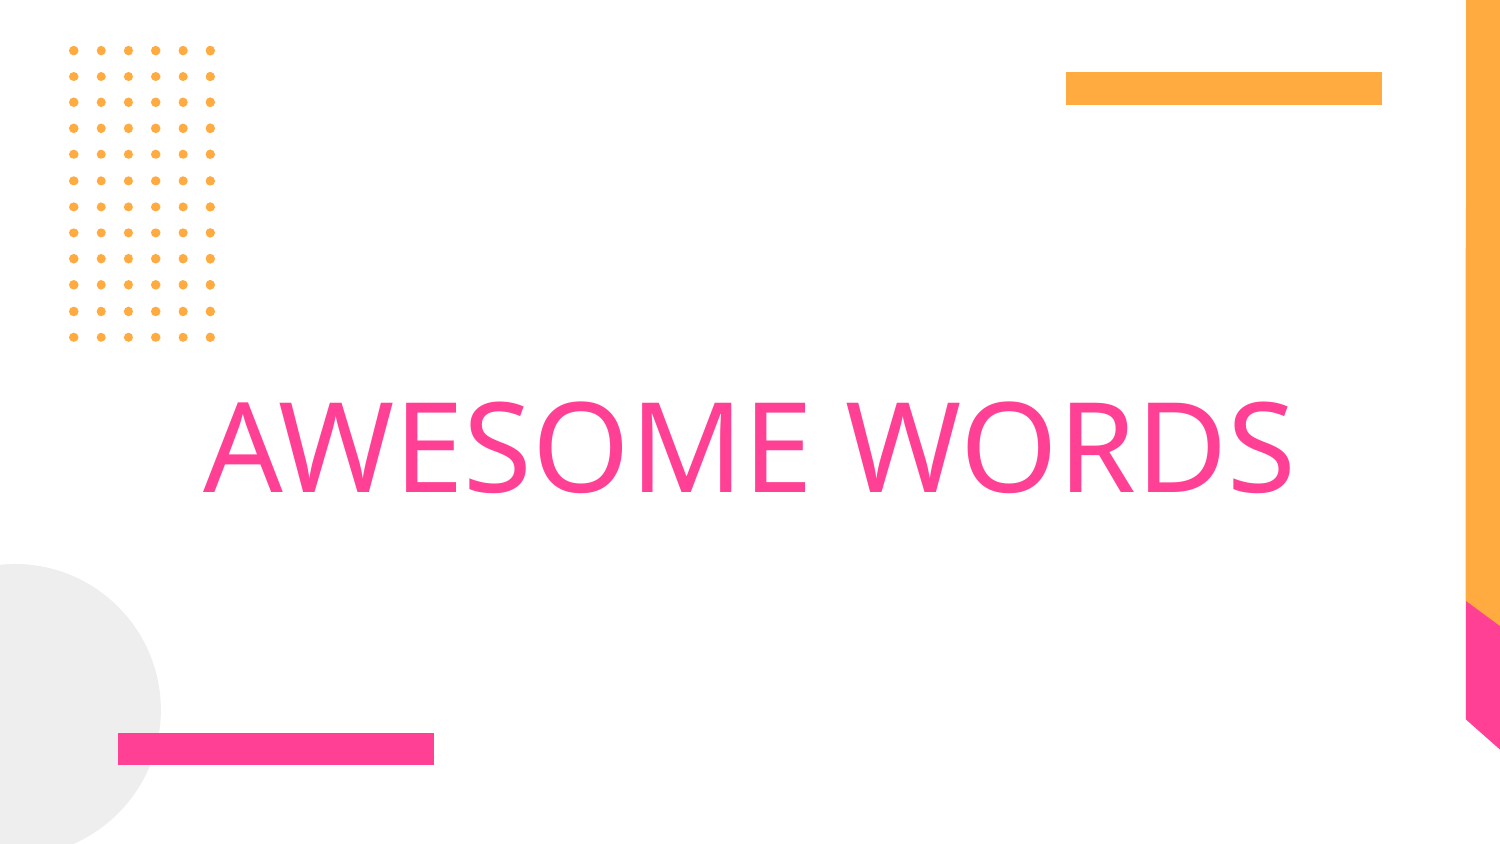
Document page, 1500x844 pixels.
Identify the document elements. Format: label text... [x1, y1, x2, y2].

title AWESOME WORDS [118, 218, 1382, 668]
